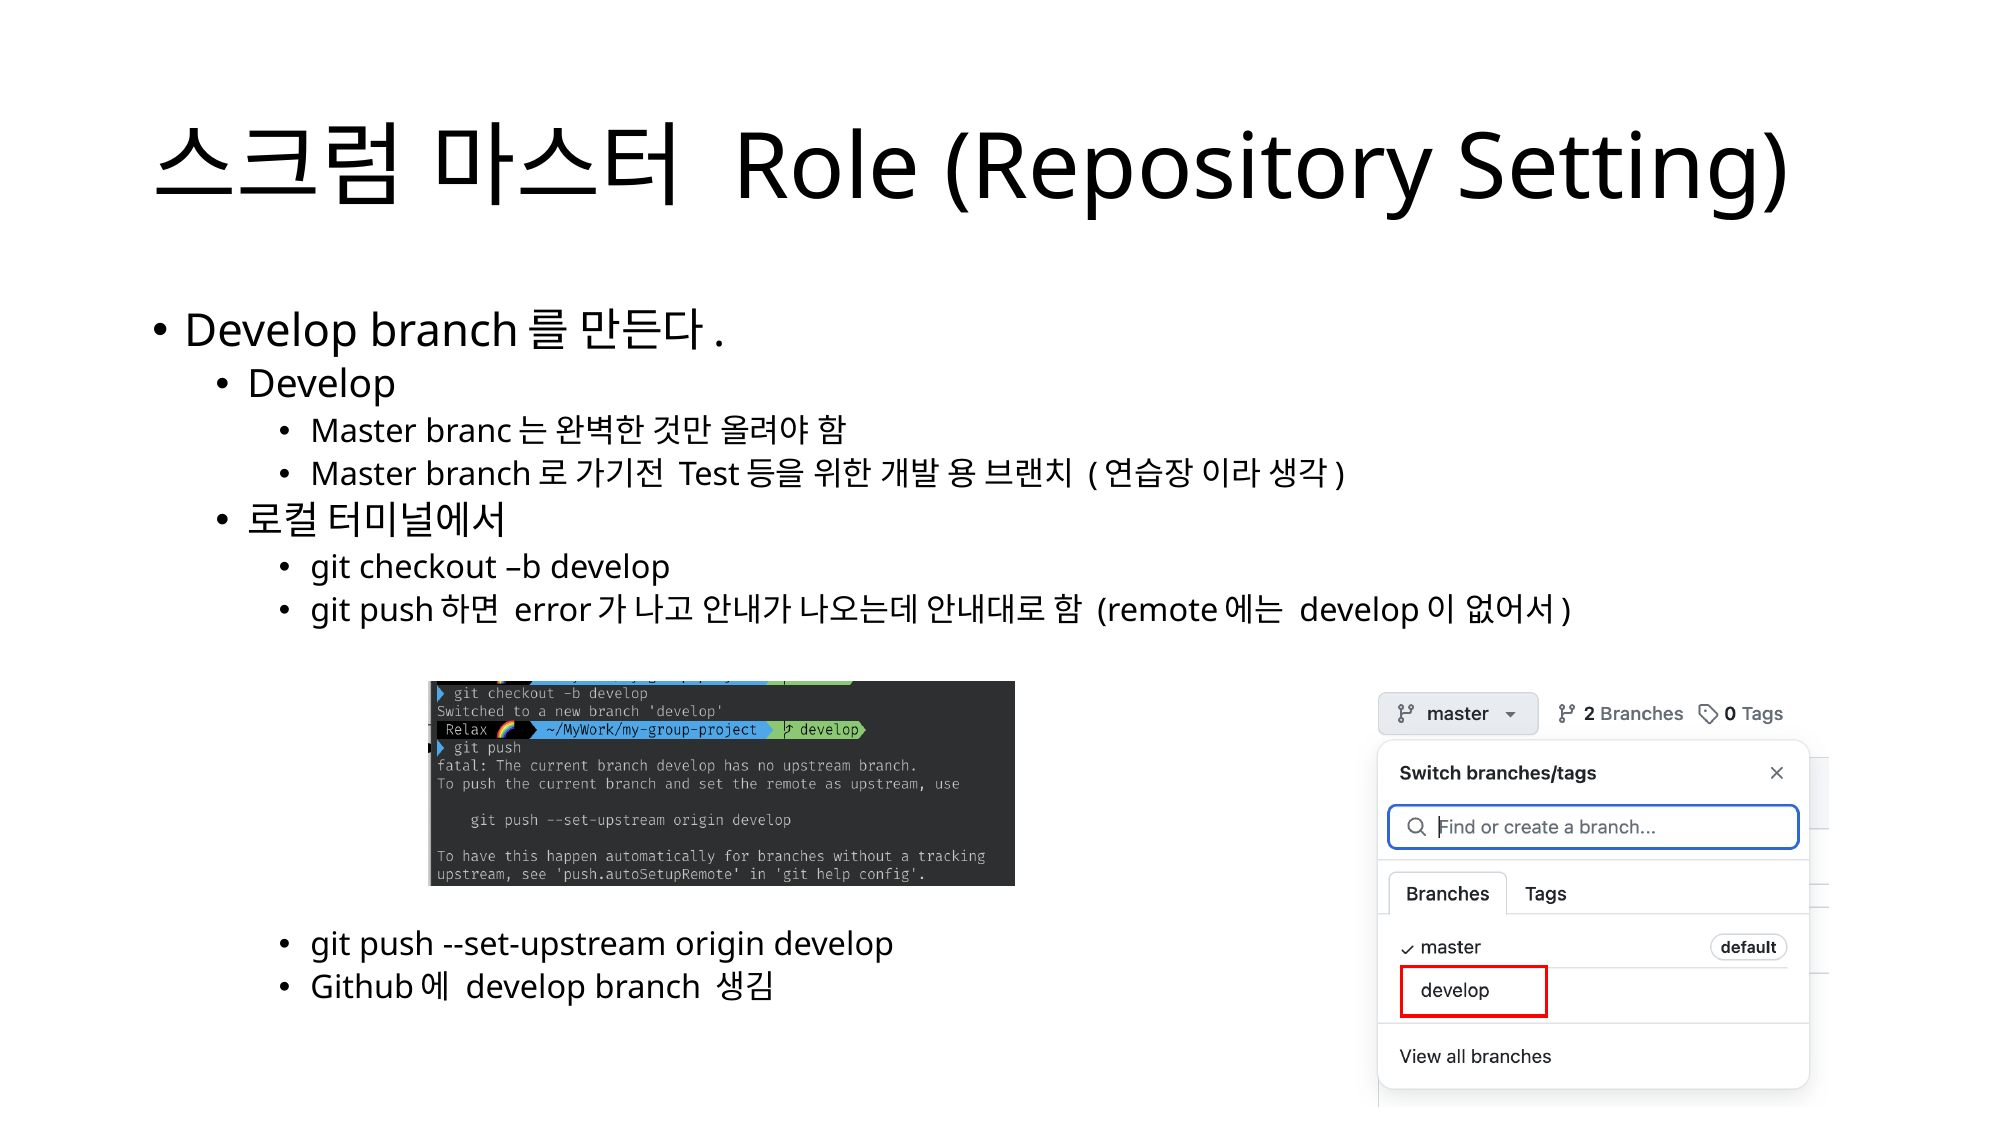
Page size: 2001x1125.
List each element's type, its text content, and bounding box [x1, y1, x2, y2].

picture [428, 680, 1015, 887]
picture [1337, 661, 1829, 1107]
title 스크럼 마스터 Role (Repository Setting) [137, 59, 1863, 278]
list Develop branch를 만든다. Develop Master branc는 완벽한 것만 올려야 함 Master branch로 가기전 Test등을 위한 개발 용 브랜치 (연습장 이라 생각) 로컬 터미널에서 git checkout –b develop git push하면 error가 나고 안내가 나오는데 안내대로 함 (remote에는 develop이 없어서) git push --set-upstream origin develop Github에 develop branch 생김 [137, 299, 1863, 1014]
